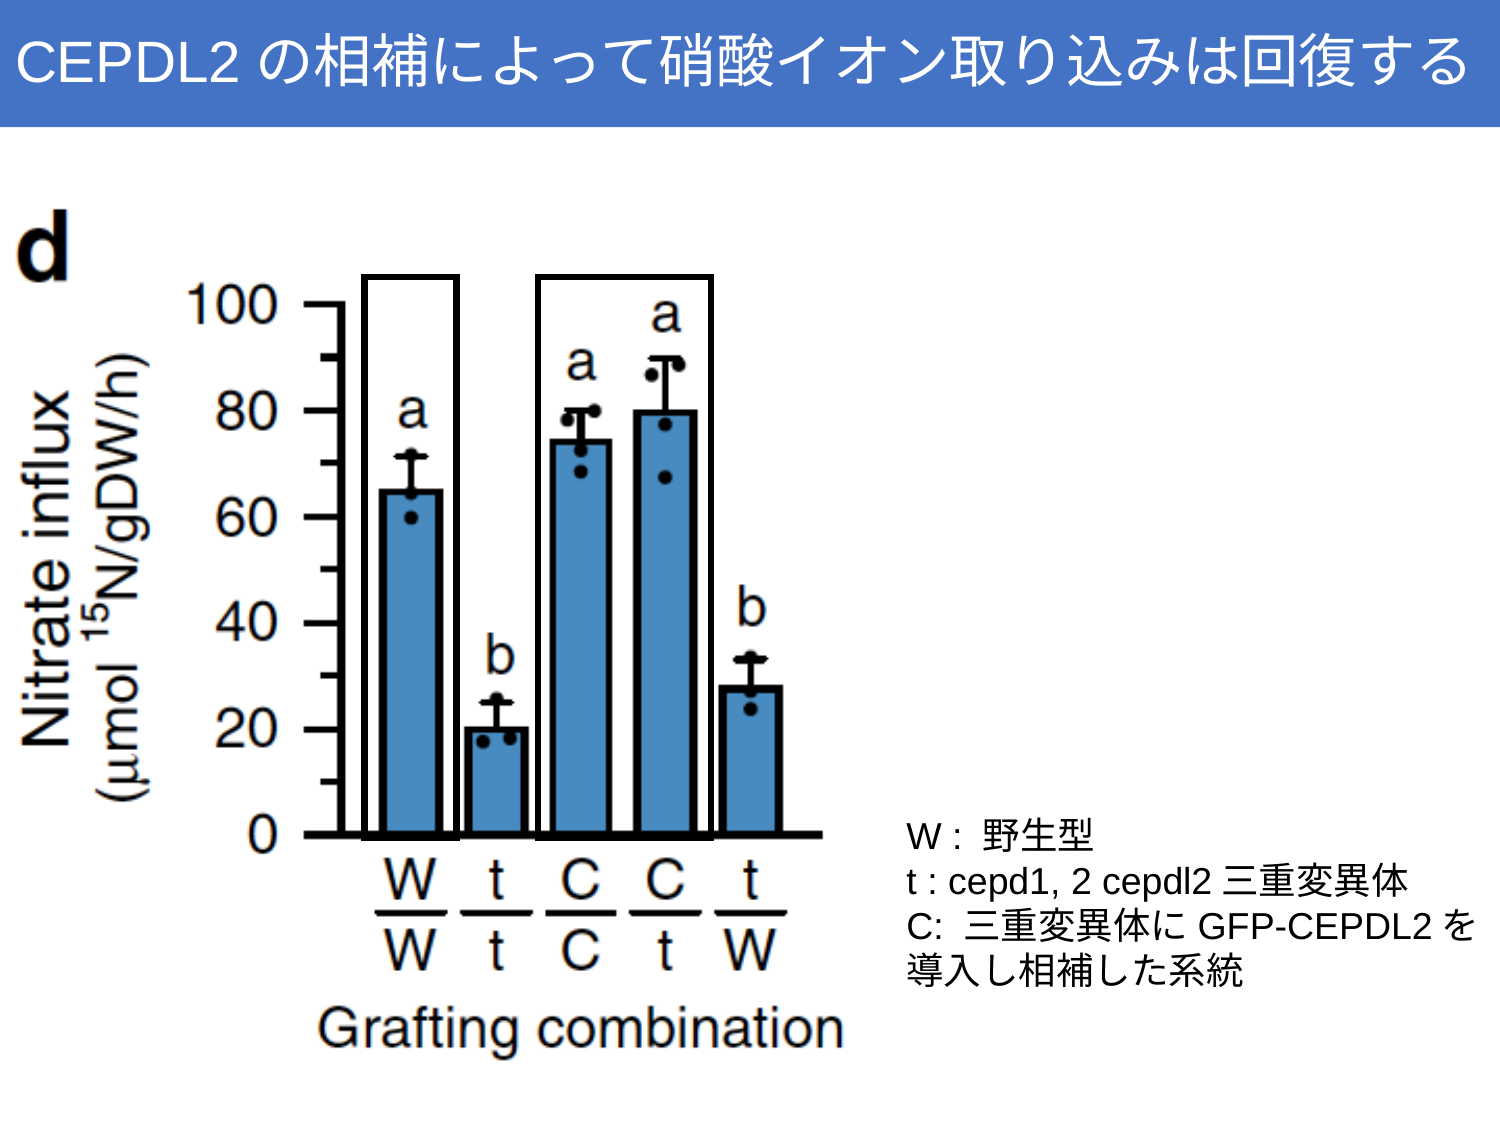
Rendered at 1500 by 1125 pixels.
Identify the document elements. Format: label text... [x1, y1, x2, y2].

text_box W : 野生型 t : cepd1, 2 cepdl2三重変異体 C: 三重変異体にGFP-CEPDL2を導入し相補した系統 [892, 804, 1500, 1000]
title CEPDL2の相補によって硝酸イオン取り込みは回復する [0, 0, 1500, 128]
picture [0, 189, 892, 1069]
